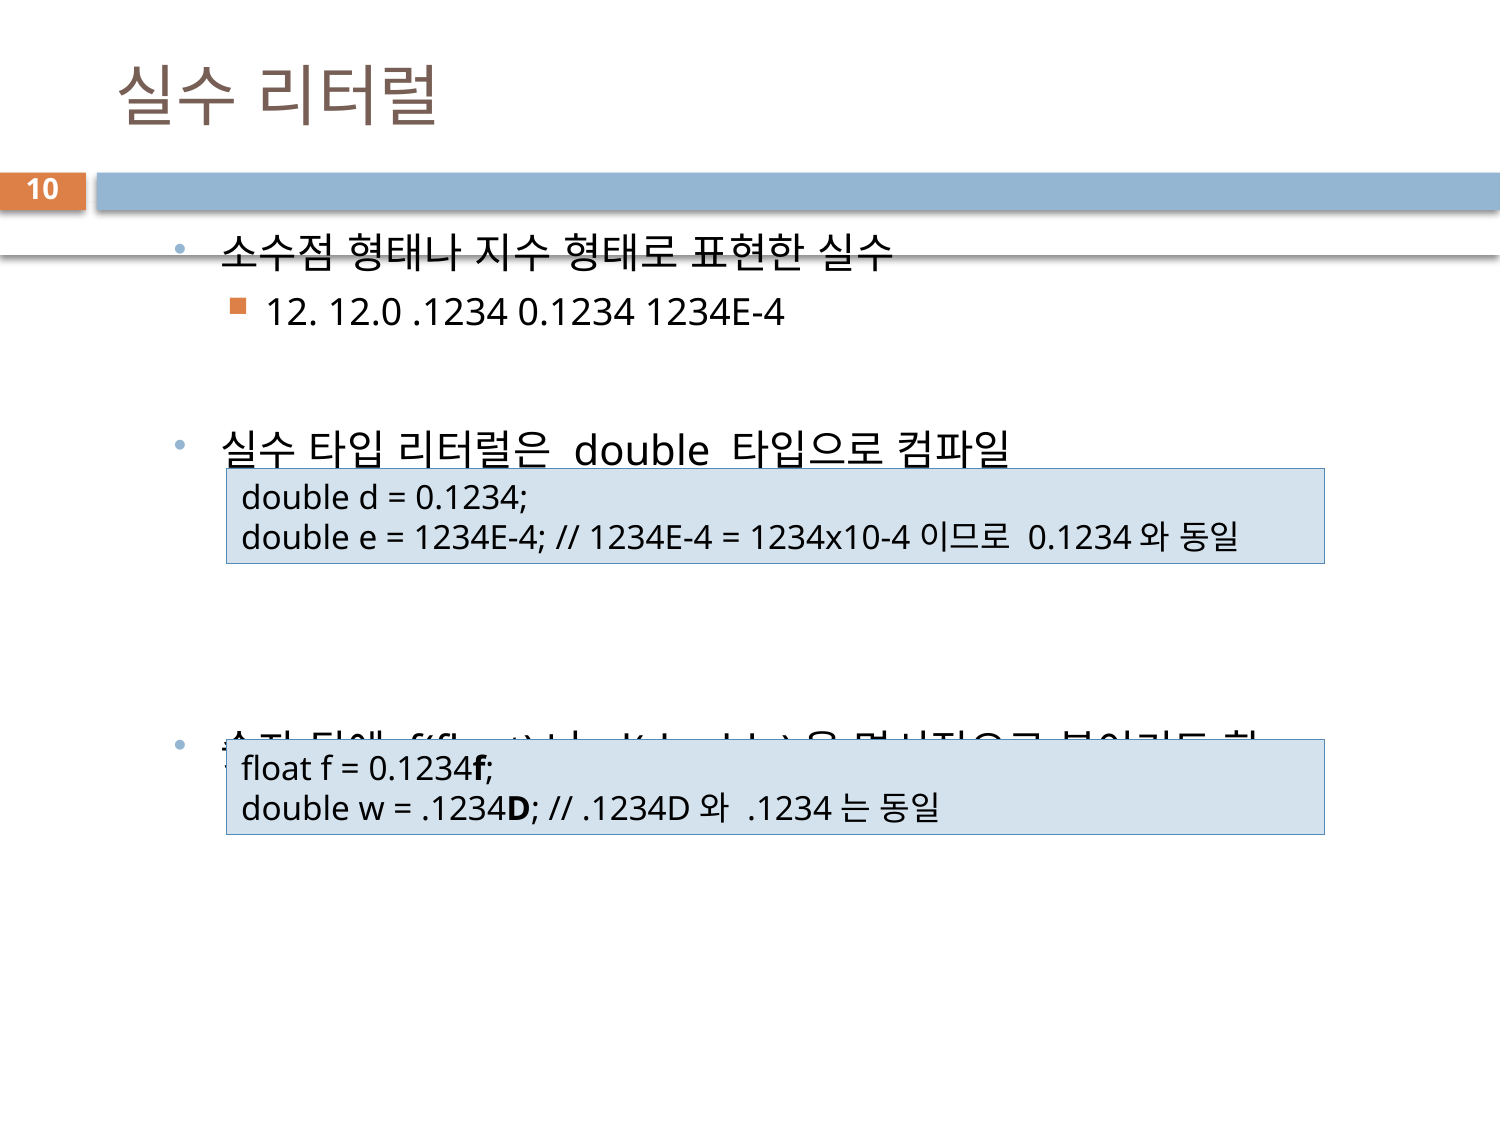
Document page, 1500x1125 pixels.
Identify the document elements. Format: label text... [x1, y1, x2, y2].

text_box float f = 0.1234f; double w = .1234D; // .1234D와 .1234는 동일 [226, 739, 1325, 835]
list 소수점 형태나 지수 형태로 표현한 실수 12. 12.0 .1234 0.1234 1234E-4 실수 타입 리터럴은 double 타입으로 컴파일 숫자 뒤에 f(float)나 d(double)을 명시적으로 붙이기도 함 [100, 219, 1438, 1047]
text_box double d = 0.1234; double e = 1234E-4; // 1234E-4 = 1234x10-4이므로 0.1234와 동일 [226, 468, 1325, 564]
title 실수 리터럴 [100, 37, 1438, 149]
slide_number 10 [0, 170, 87, 211]
